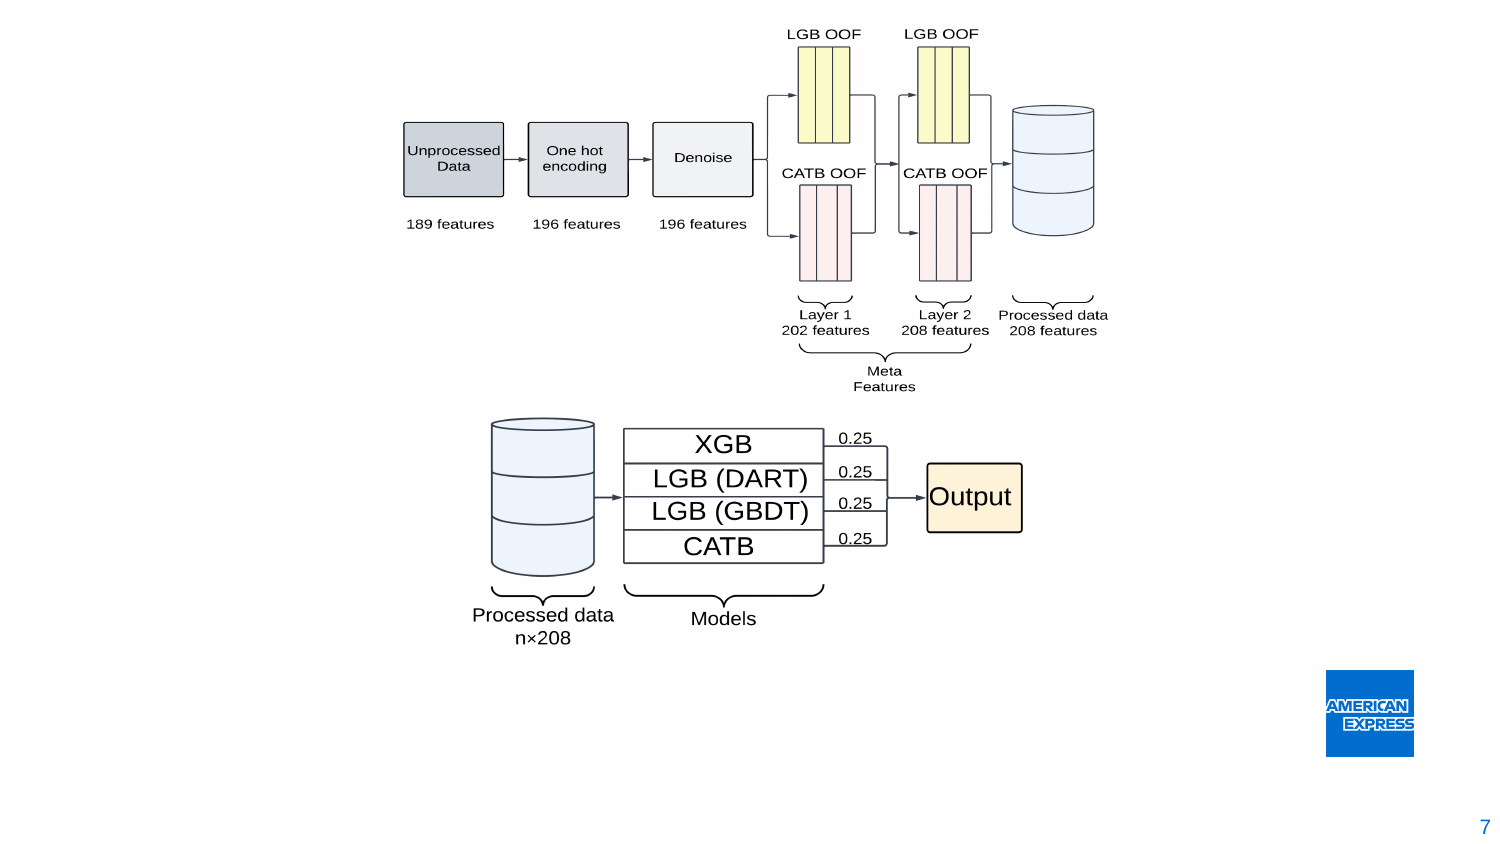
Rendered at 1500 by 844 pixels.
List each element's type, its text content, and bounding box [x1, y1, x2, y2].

slide_number 7 [1376, 807, 1500, 844]
picture [392, 17, 1119, 400]
picture [465, 406, 1035, 658]
picture [1326, 670, 1414, 757]
